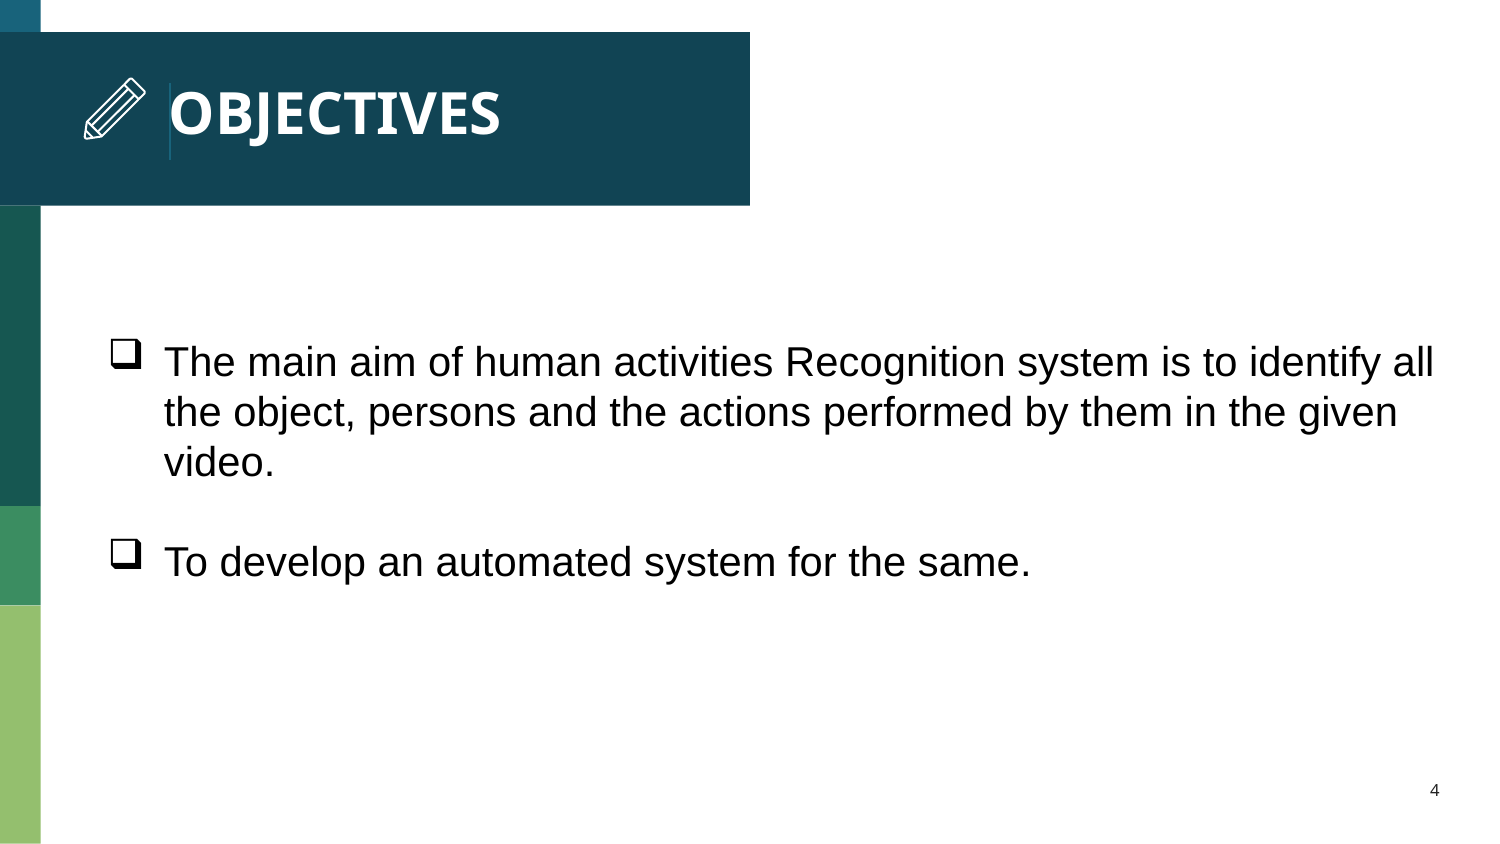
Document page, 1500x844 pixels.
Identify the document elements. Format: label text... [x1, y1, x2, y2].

slide_number 4 [1389, 764, 1480, 830]
text_box The main aim of human activities Recognition system is to identify all the object, persons and the actions performed by them in the given video. To develop an automated system for the same. [92, 319, 1456, 650]
title OBJECTIVES [153, 26, 764, 196]
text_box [84, 78, 146, 139]
